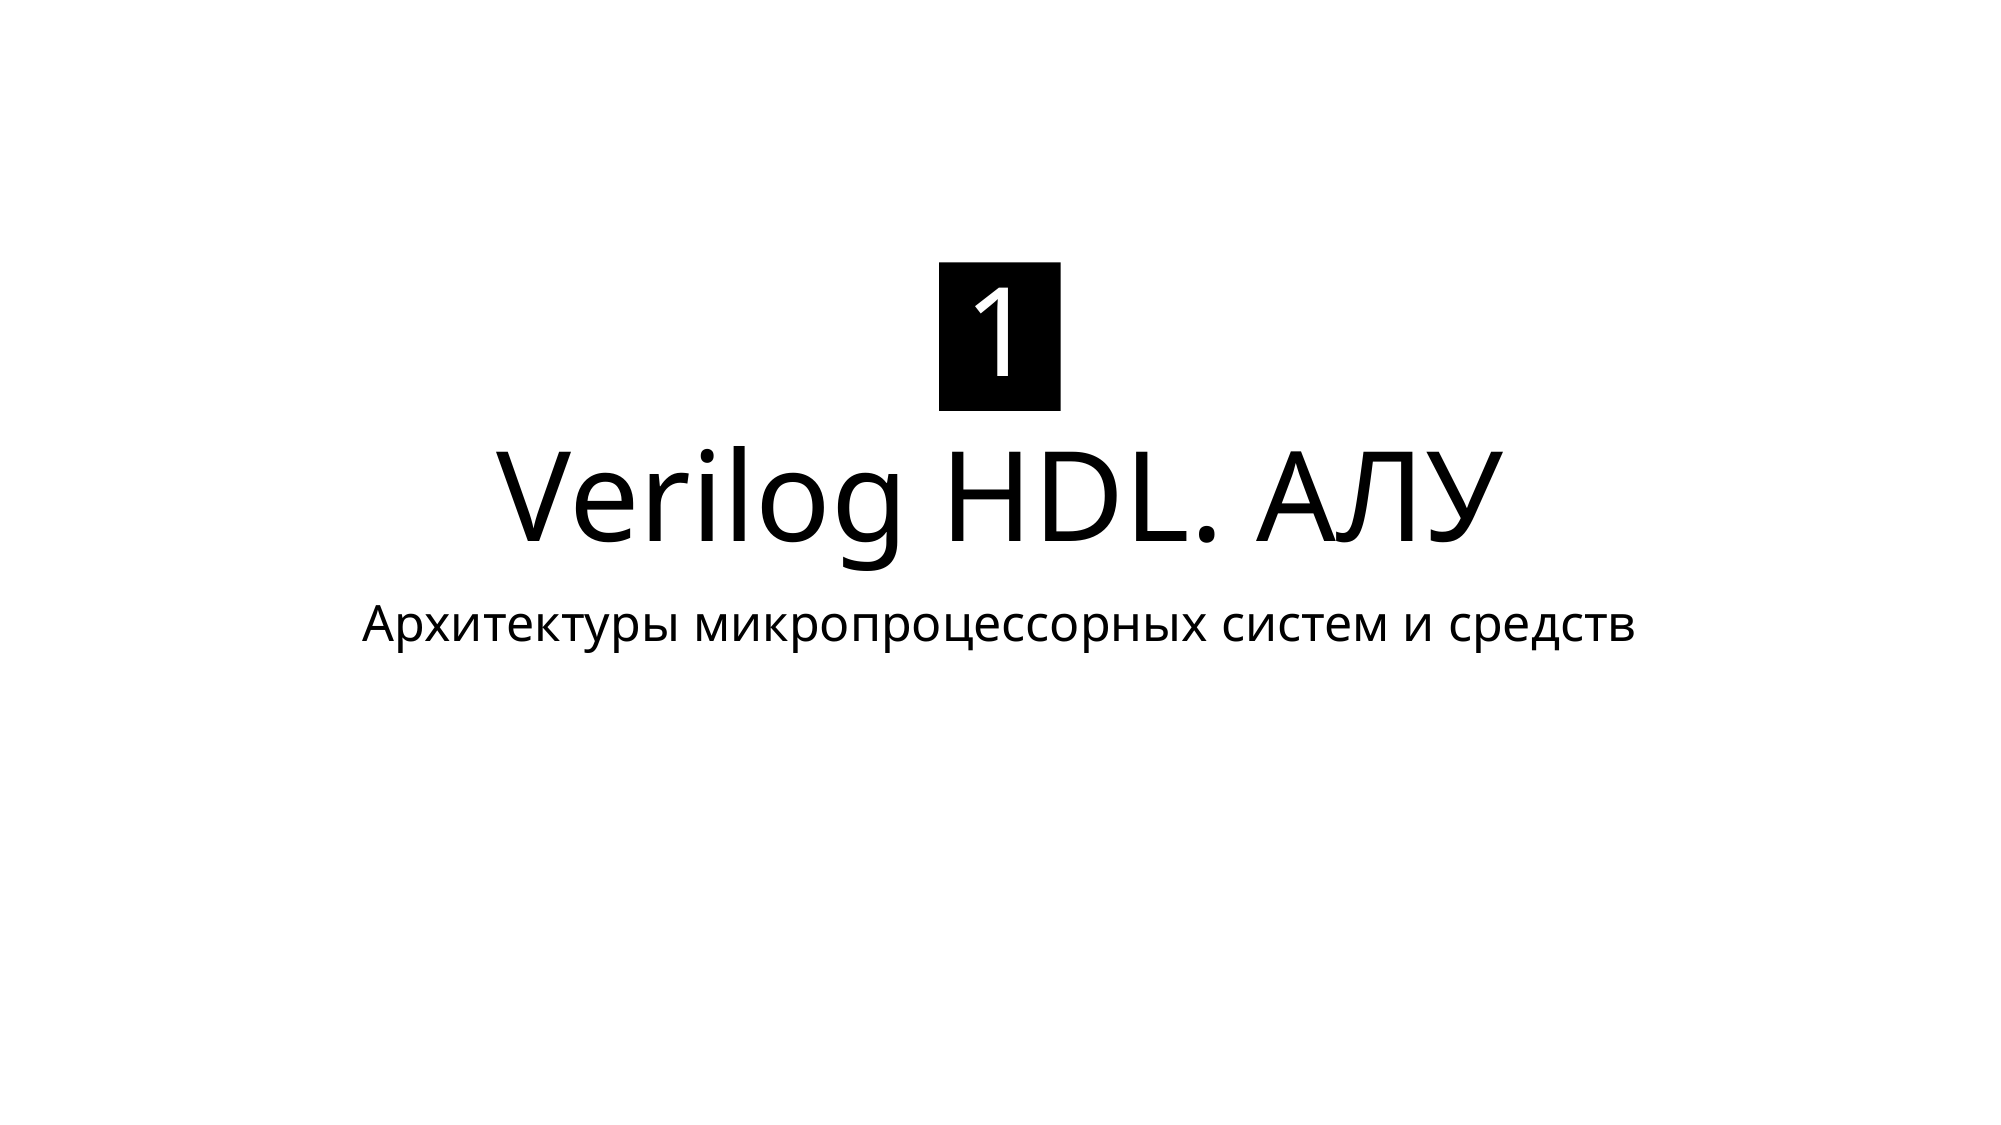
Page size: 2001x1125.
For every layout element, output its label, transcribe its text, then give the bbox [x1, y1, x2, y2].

subtitle Архитектуры микропроцессорных систем и средств [249, 590, 1750, 863]
title Verilog HDL. АЛУ [249, 184, 1750, 576]
text_box 1 [939, 262, 1061, 411]
